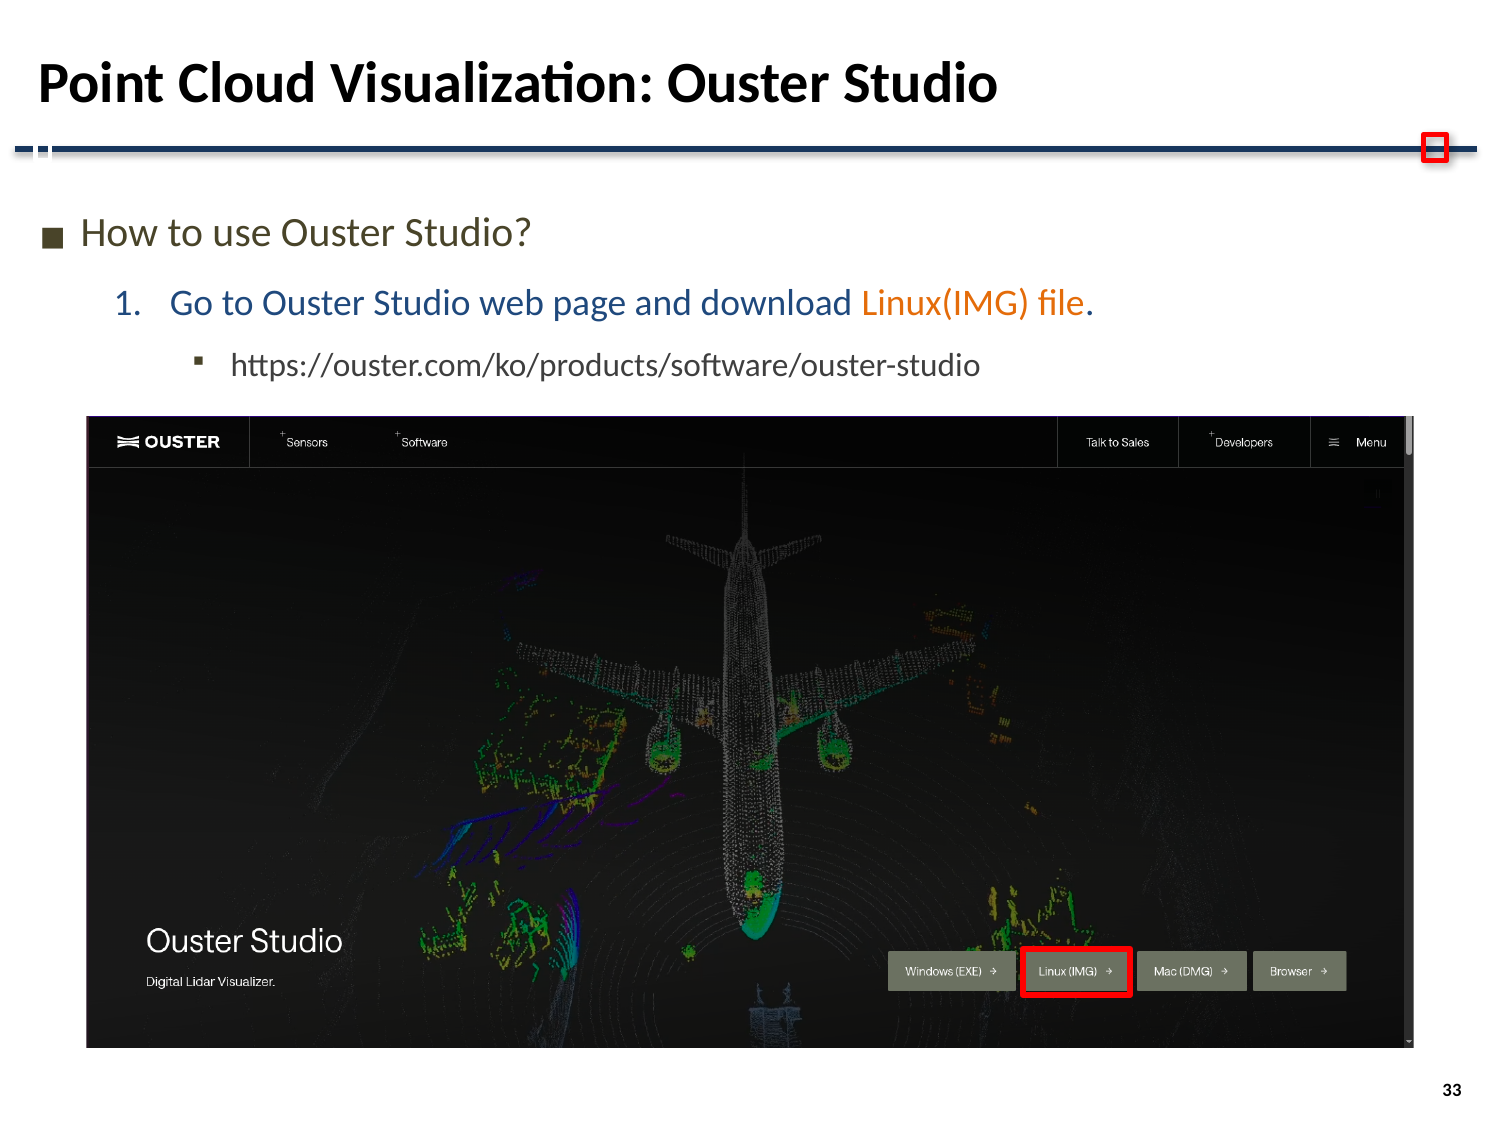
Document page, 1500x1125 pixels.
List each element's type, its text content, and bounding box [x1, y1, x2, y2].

list How to use Ouster Studio? Go to Ouster Studio web page and download Linux(IMG) file. https://ouster.com/ko/products/software/ouster-studio [23, 172, 1477, 394]
title Point Cloud Visualization: Ouster Studio [23, 7, 1477, 151]
picture [86, 416, 1414, 1048]
slide_number 33 [1376, 1071, 1477, 1108]
